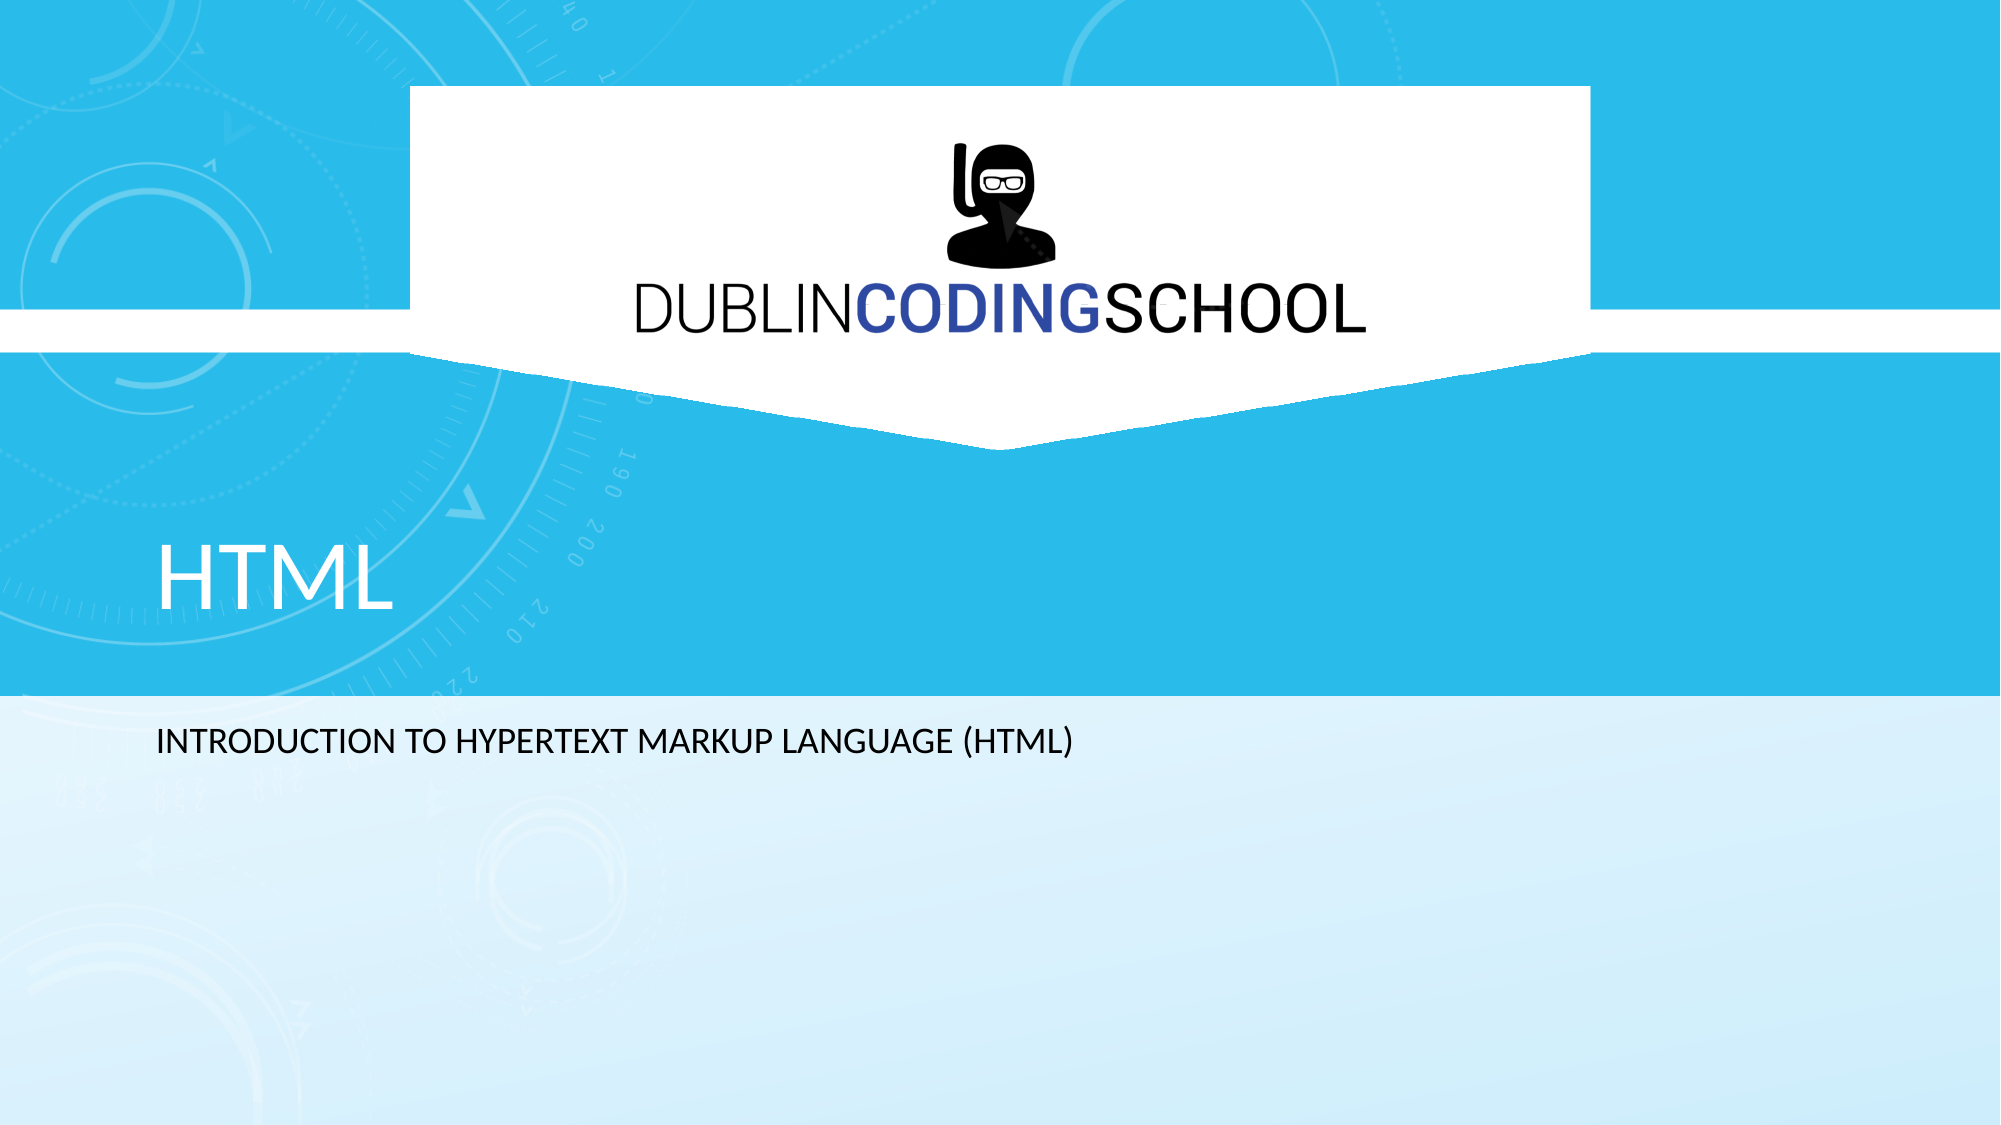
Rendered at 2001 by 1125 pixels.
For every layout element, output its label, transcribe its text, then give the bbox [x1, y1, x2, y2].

picture [0, 0, 2000, 1125]
title HTML [140, 444, 1831, 696]
subtitle INTRODUCTION TO HYPERTEXT MARKUP LANGUAGE (HTML) [140, 708, 1322, 939]
